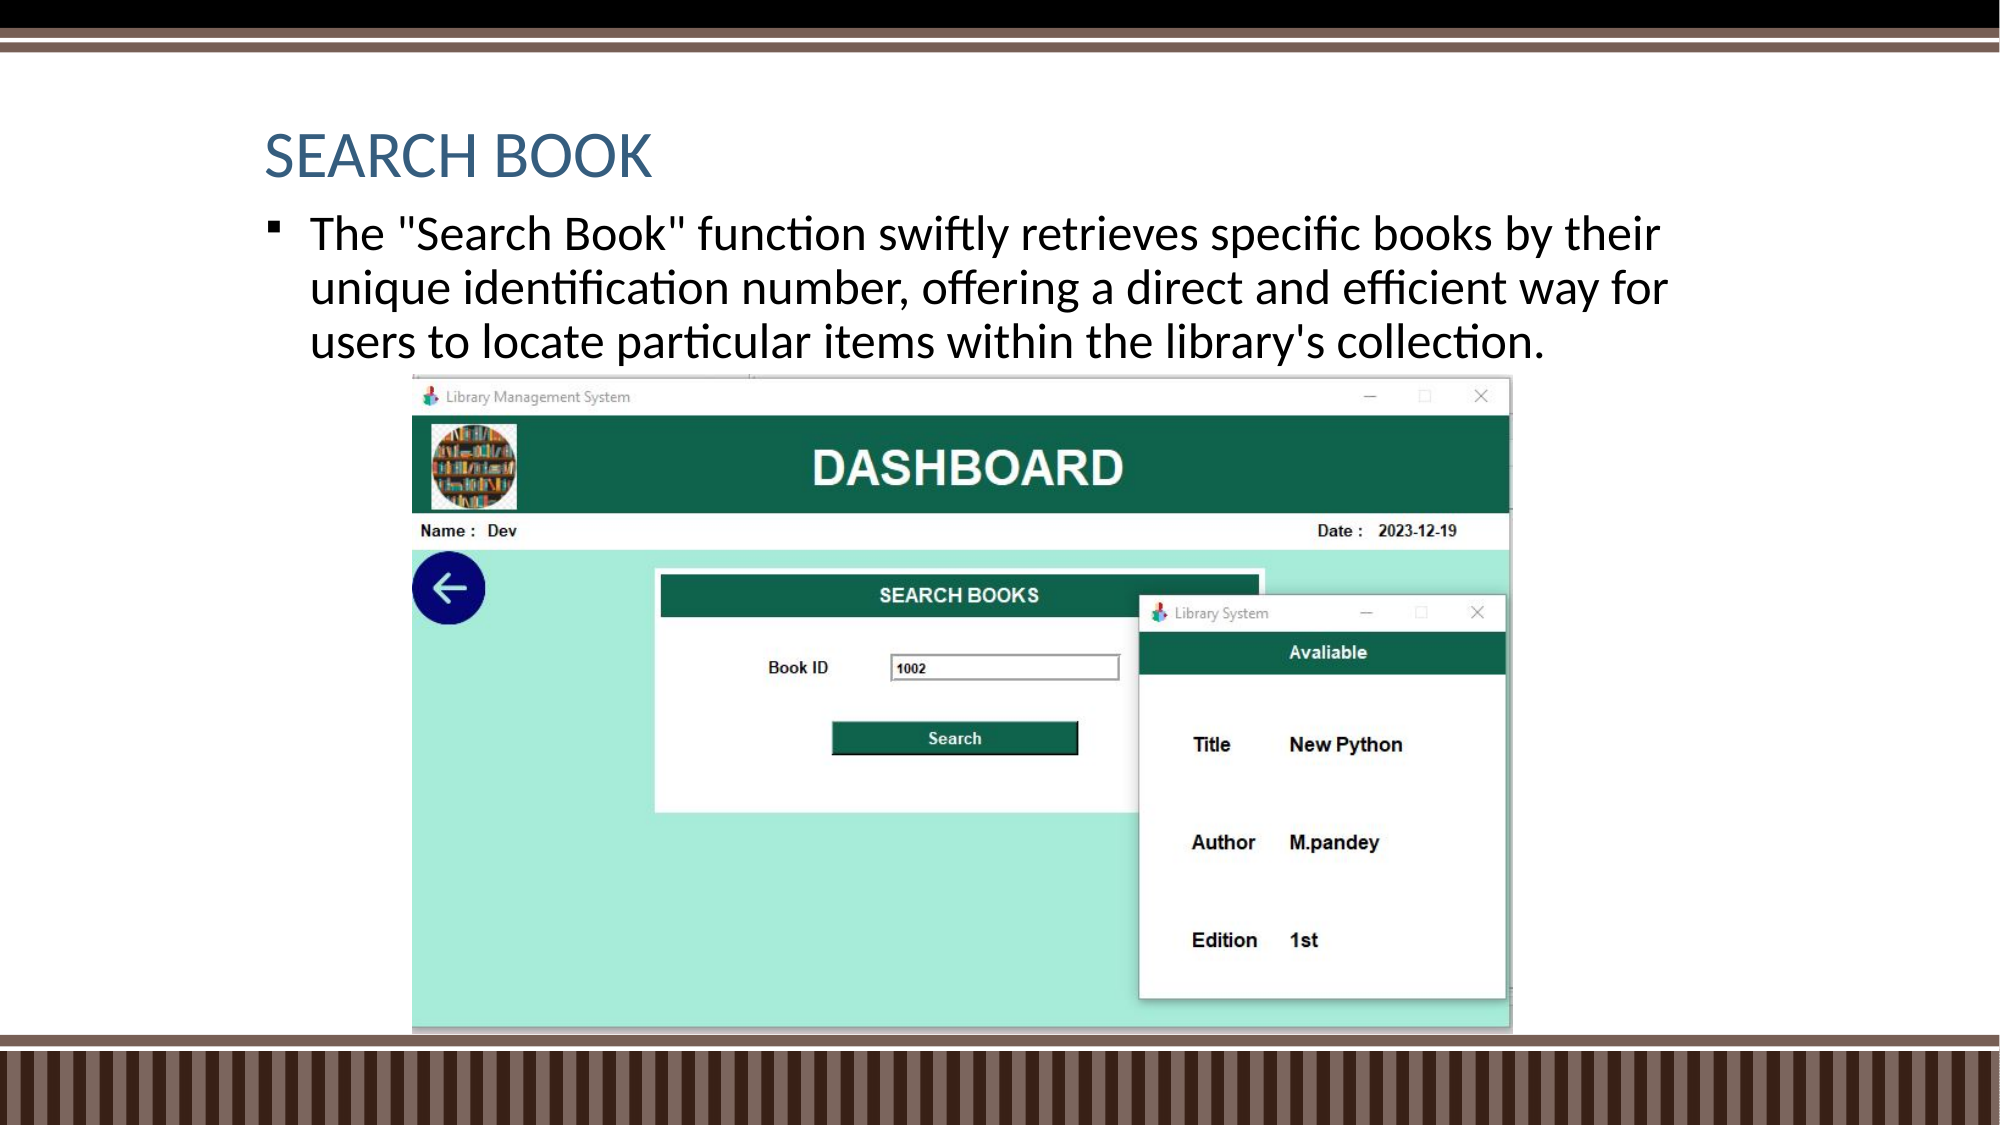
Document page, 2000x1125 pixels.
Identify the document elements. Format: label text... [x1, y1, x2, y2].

title SEARCH BOOK [249, 99, 1750, 200]
picture [412, 374, 1513, 1034]
list The "Search Book" function swiftly retrieves specific books by their unique identification number, offering a direct and efficient way for users to locate particular items within the library's collection. [249, 200, 1750, 920]
